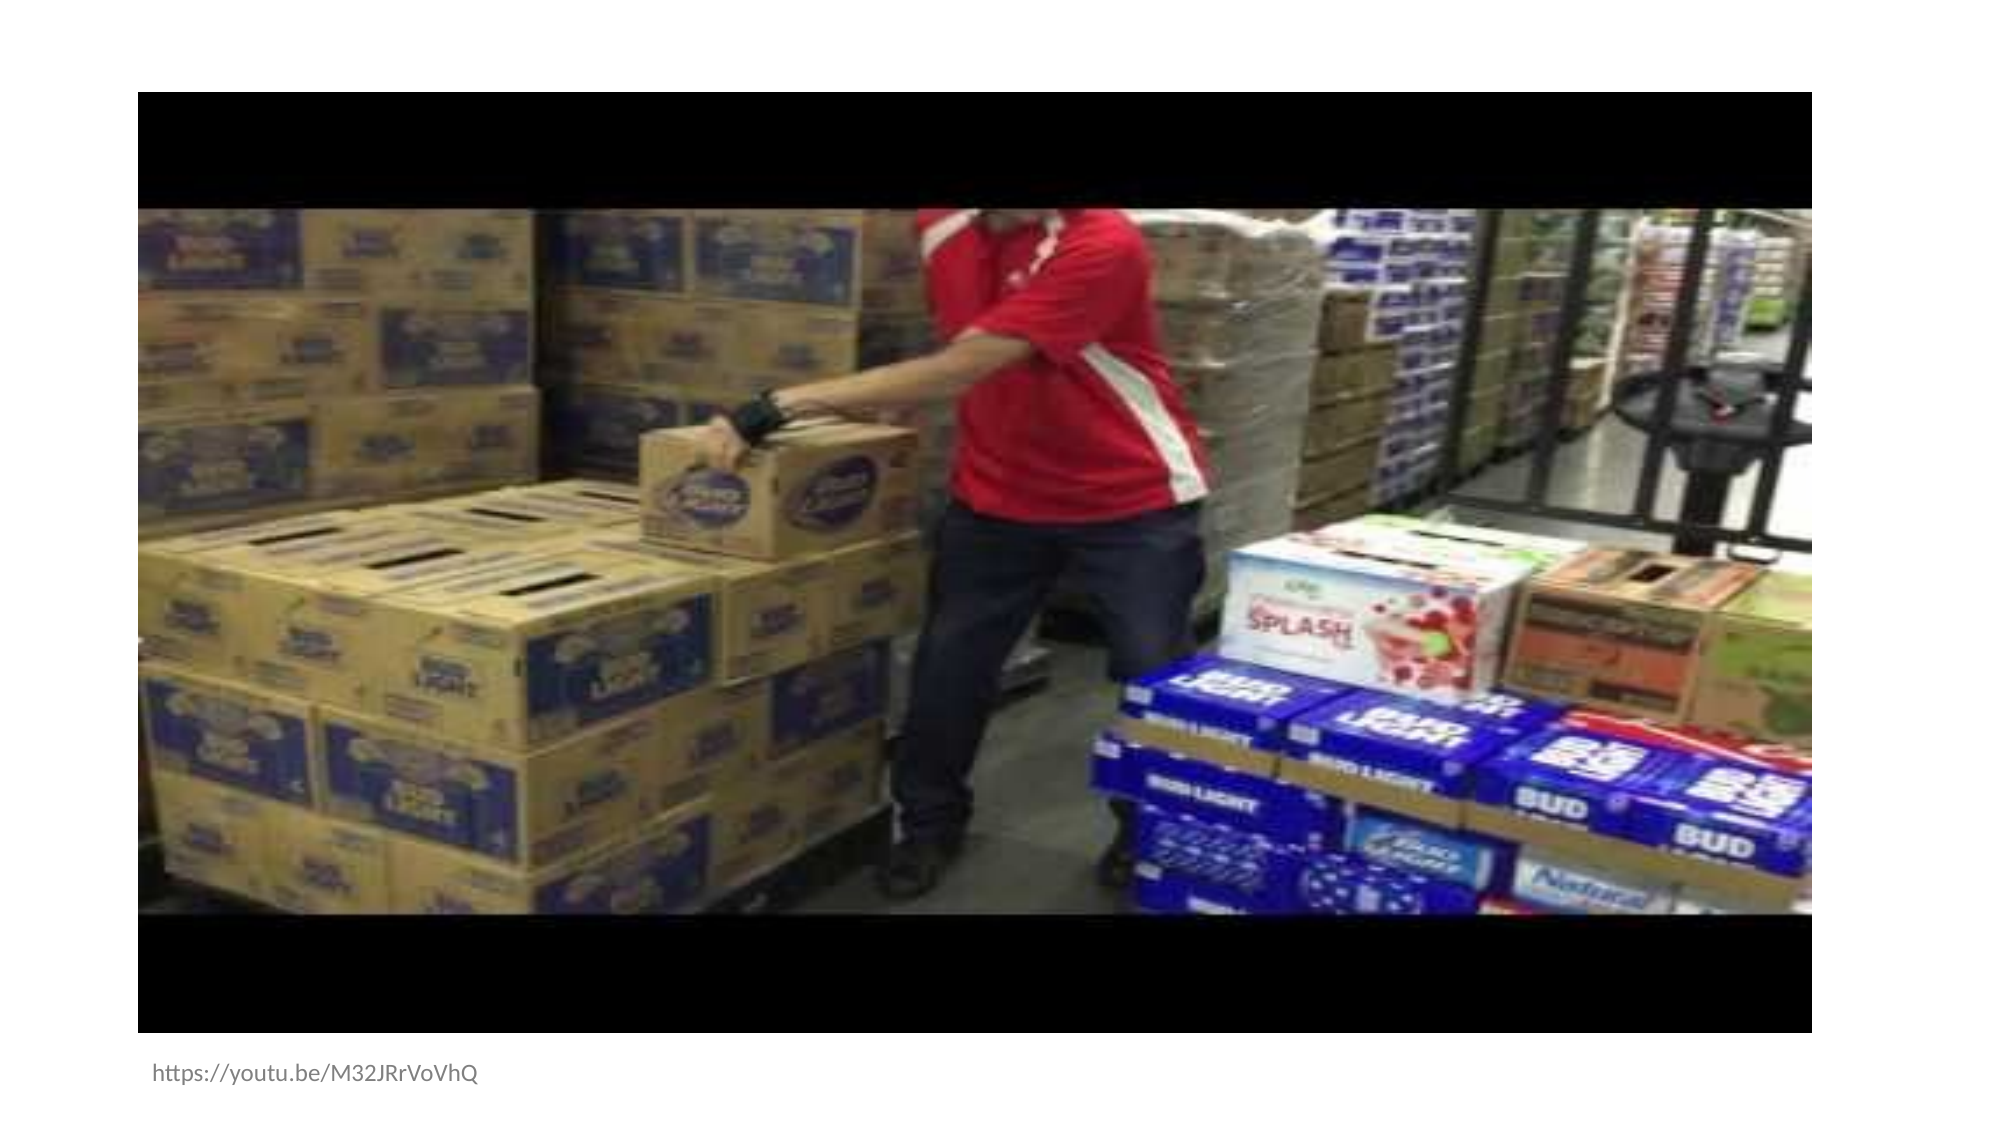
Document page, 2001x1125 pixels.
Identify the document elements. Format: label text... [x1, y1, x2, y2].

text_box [137, 91, 1813, 1034]
text_box https://youtu.be/M32JRrVoVhQ [137, 1049, 1138, 1094]
